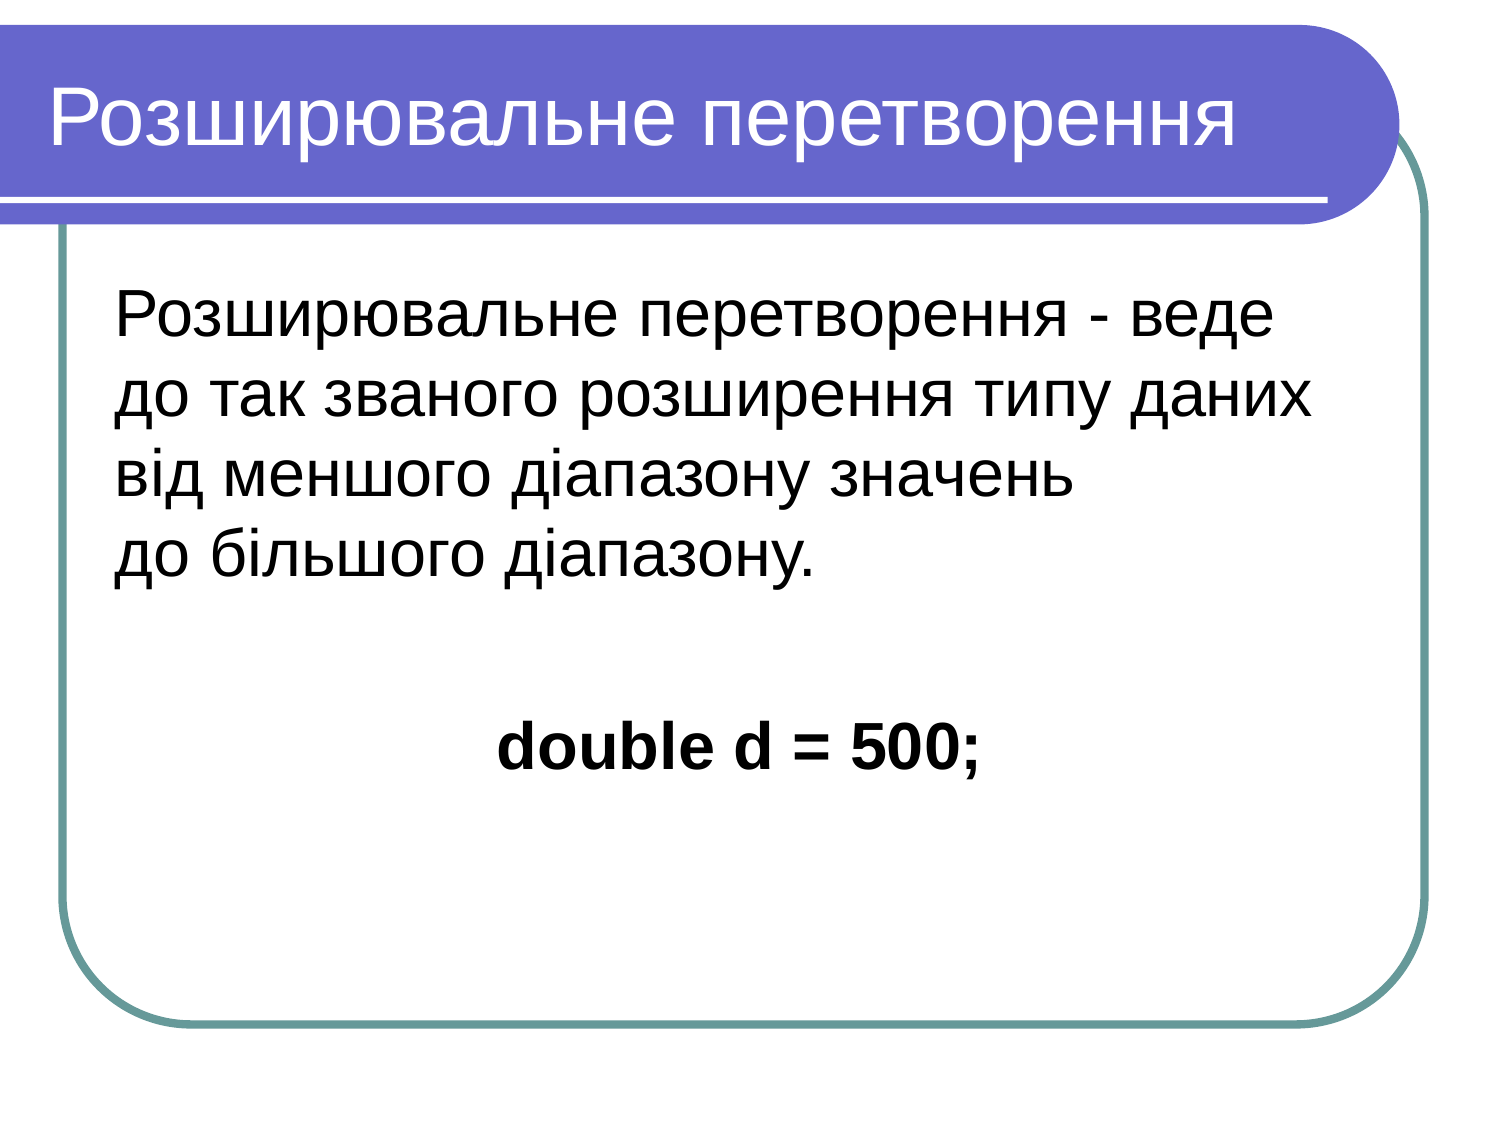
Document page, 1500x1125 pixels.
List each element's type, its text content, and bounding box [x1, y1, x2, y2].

title Розширювальне перетворення [31, 37, 1347, 188]
list Розширювальне перетворення - веде до так званого розширення типу даних від меншого діапазону значень до більшого діапазону. double d = 500; [99, 262, 1400, 988]
